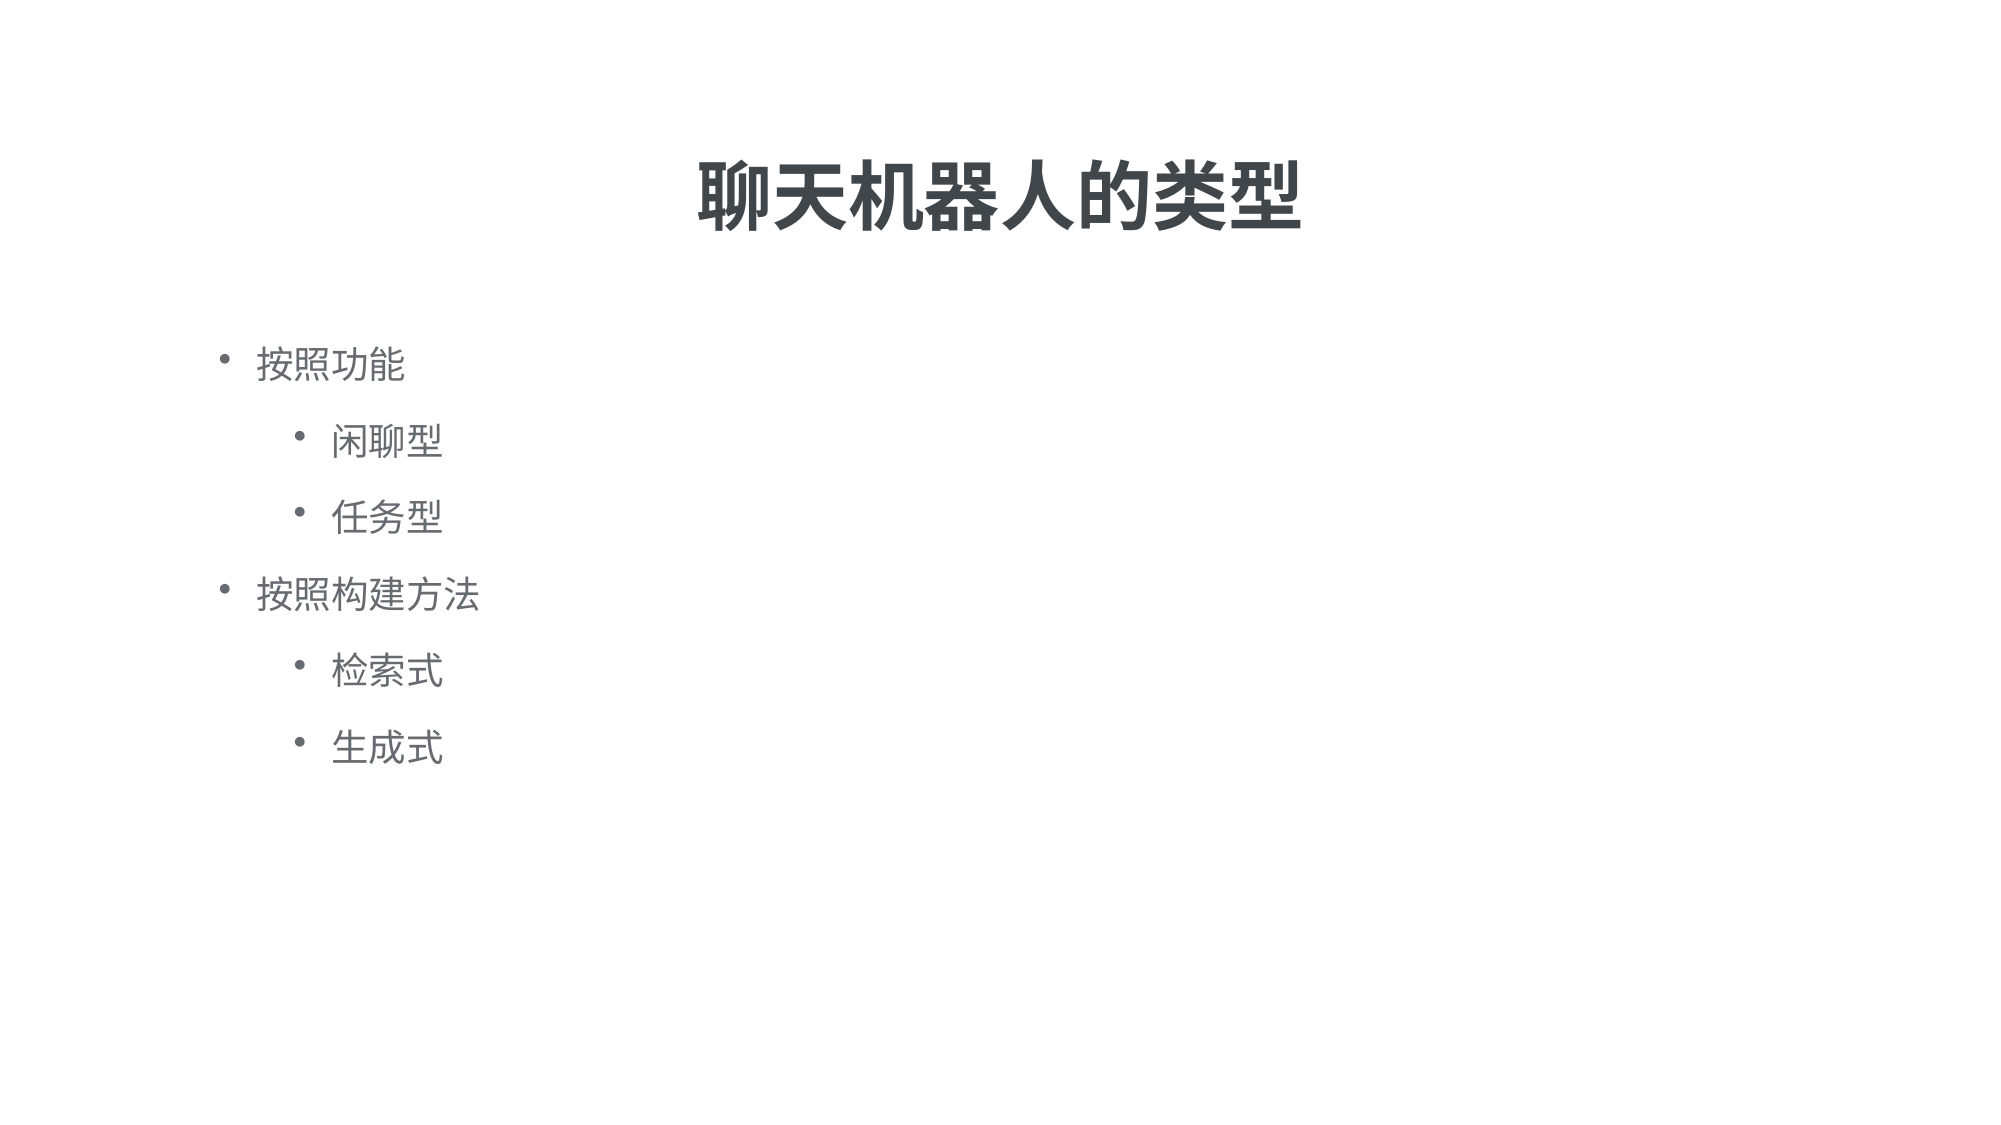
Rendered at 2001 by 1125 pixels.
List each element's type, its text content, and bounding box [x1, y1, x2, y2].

text_box 按照功能 闲聊型 任务型 按照构建方法 检索式 生成式 [166, 275, 1834, 1021]
text_box 聊天机器人的类型 [166, 104, 1834, 248]
